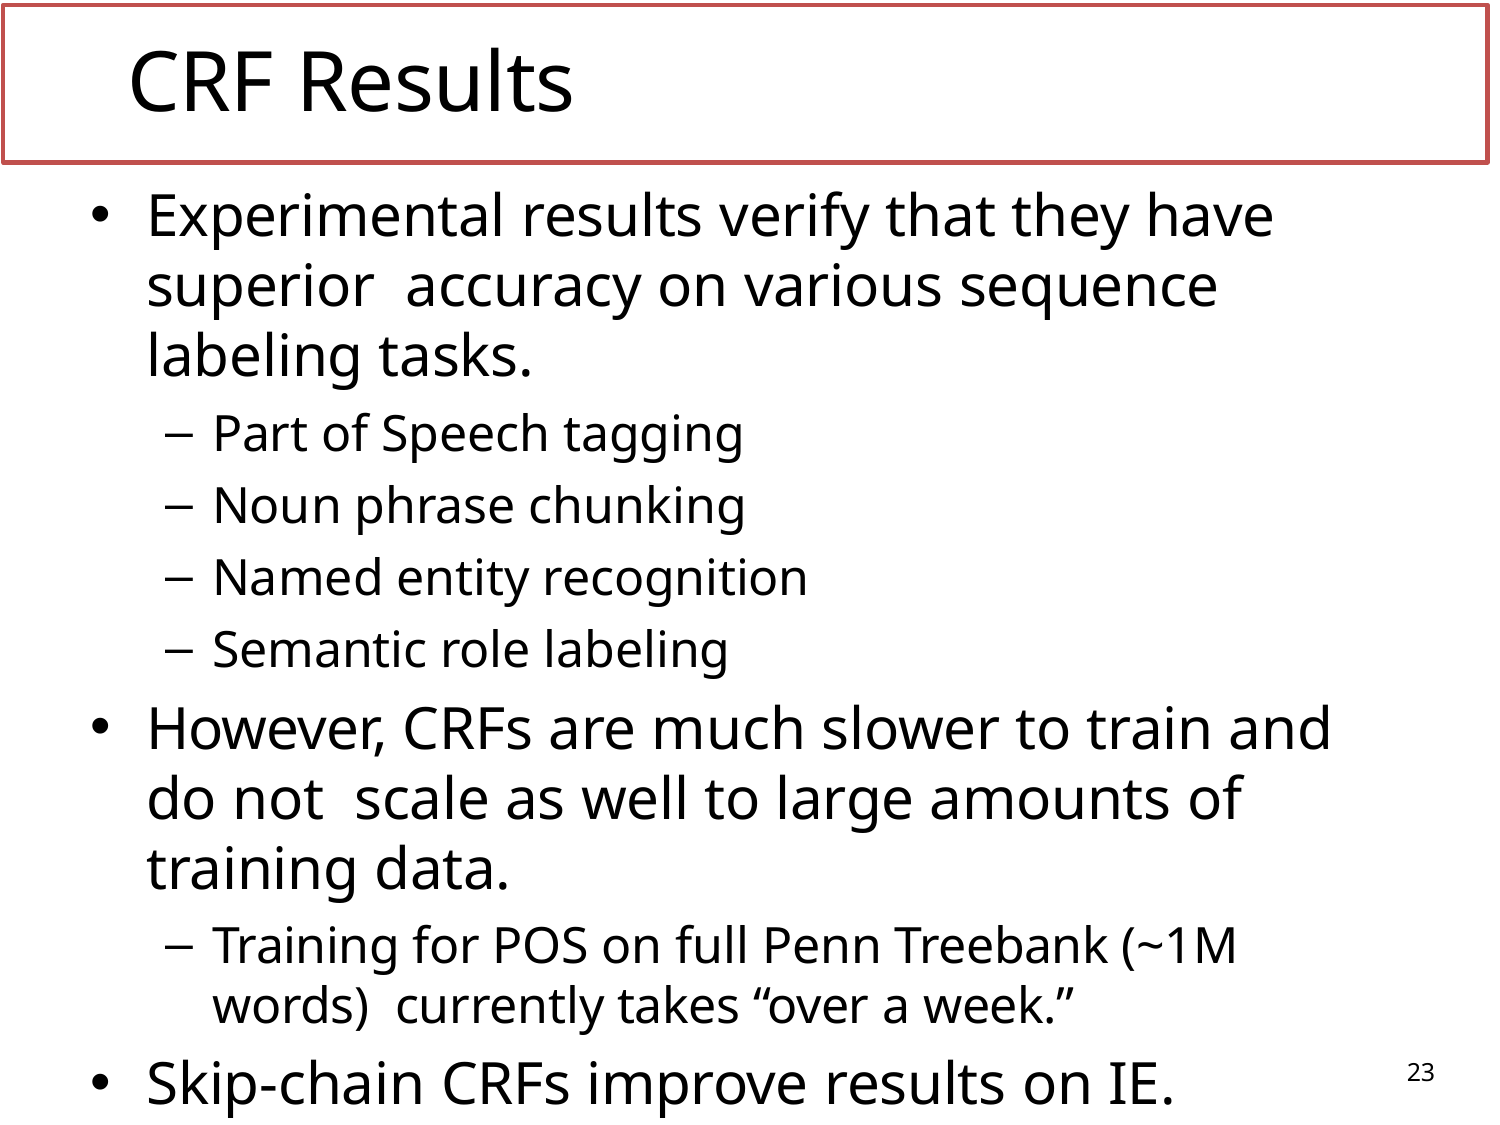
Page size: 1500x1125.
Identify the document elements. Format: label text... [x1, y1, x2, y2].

text_box Experimental results verify that they have superior accuracy on various sequence labeling tasks. Part of Speech tagging Noun phrase chunking Named entity recognition Semantic role labeling However, CRFs are much slower to train and do not scale as well to large amounts of training data. Training for POS on full Penn Treebank (~1M words) currently takes “over a week.” Skip-chain CRFs improve results on IE. [87, 176, 1361, 1117]
text_box [3, 4, 1488, 163]
title CRF Results [125, 26, 942, 176]
text_box 23 [1404, 1054, 1437, 1087]
